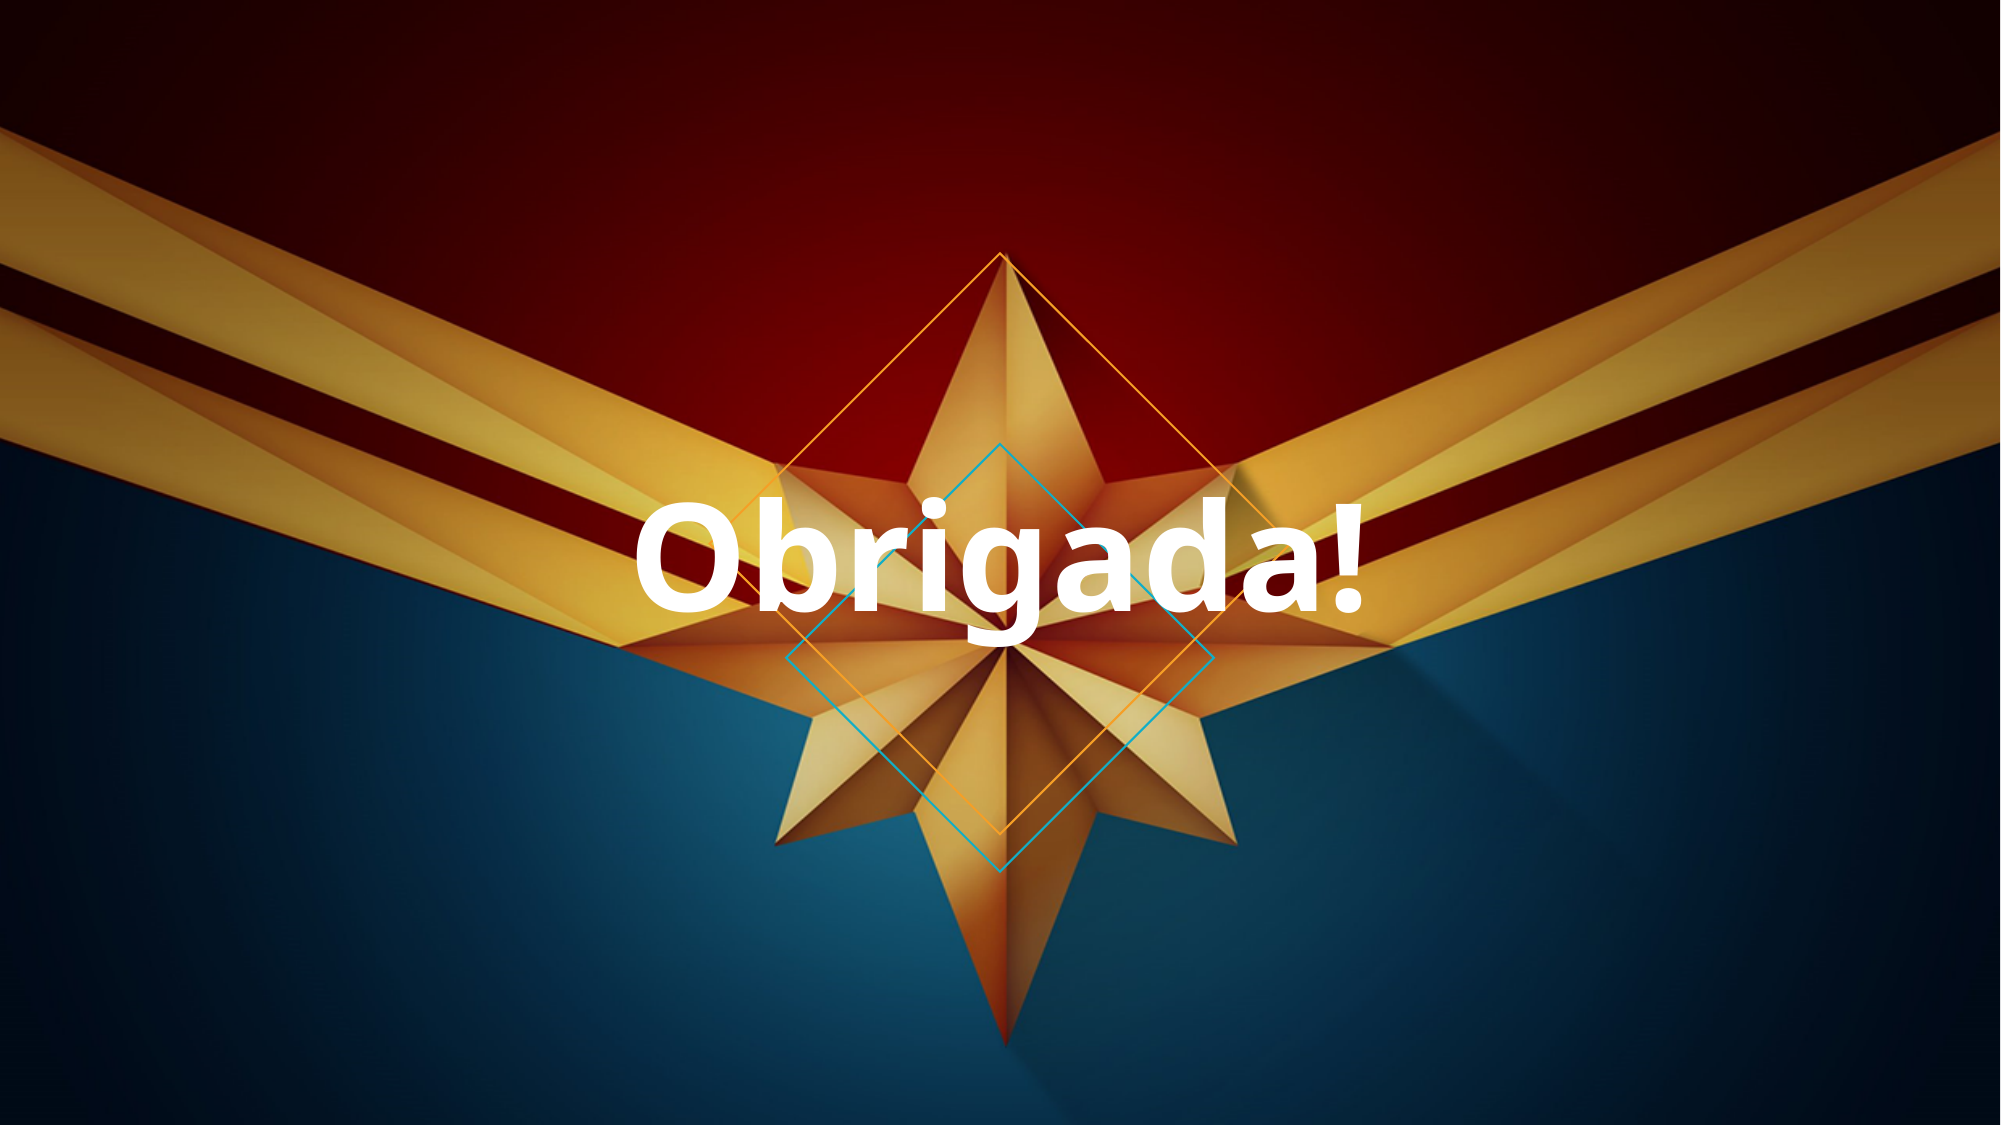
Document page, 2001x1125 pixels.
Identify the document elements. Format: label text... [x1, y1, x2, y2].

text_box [709, 253, 1291, 872]
title Obrigada! [249, 468, 709, 657]
title Obrigada! [1291, 468, 1750, 657]
picture [0, 0, 2001, 1125]
